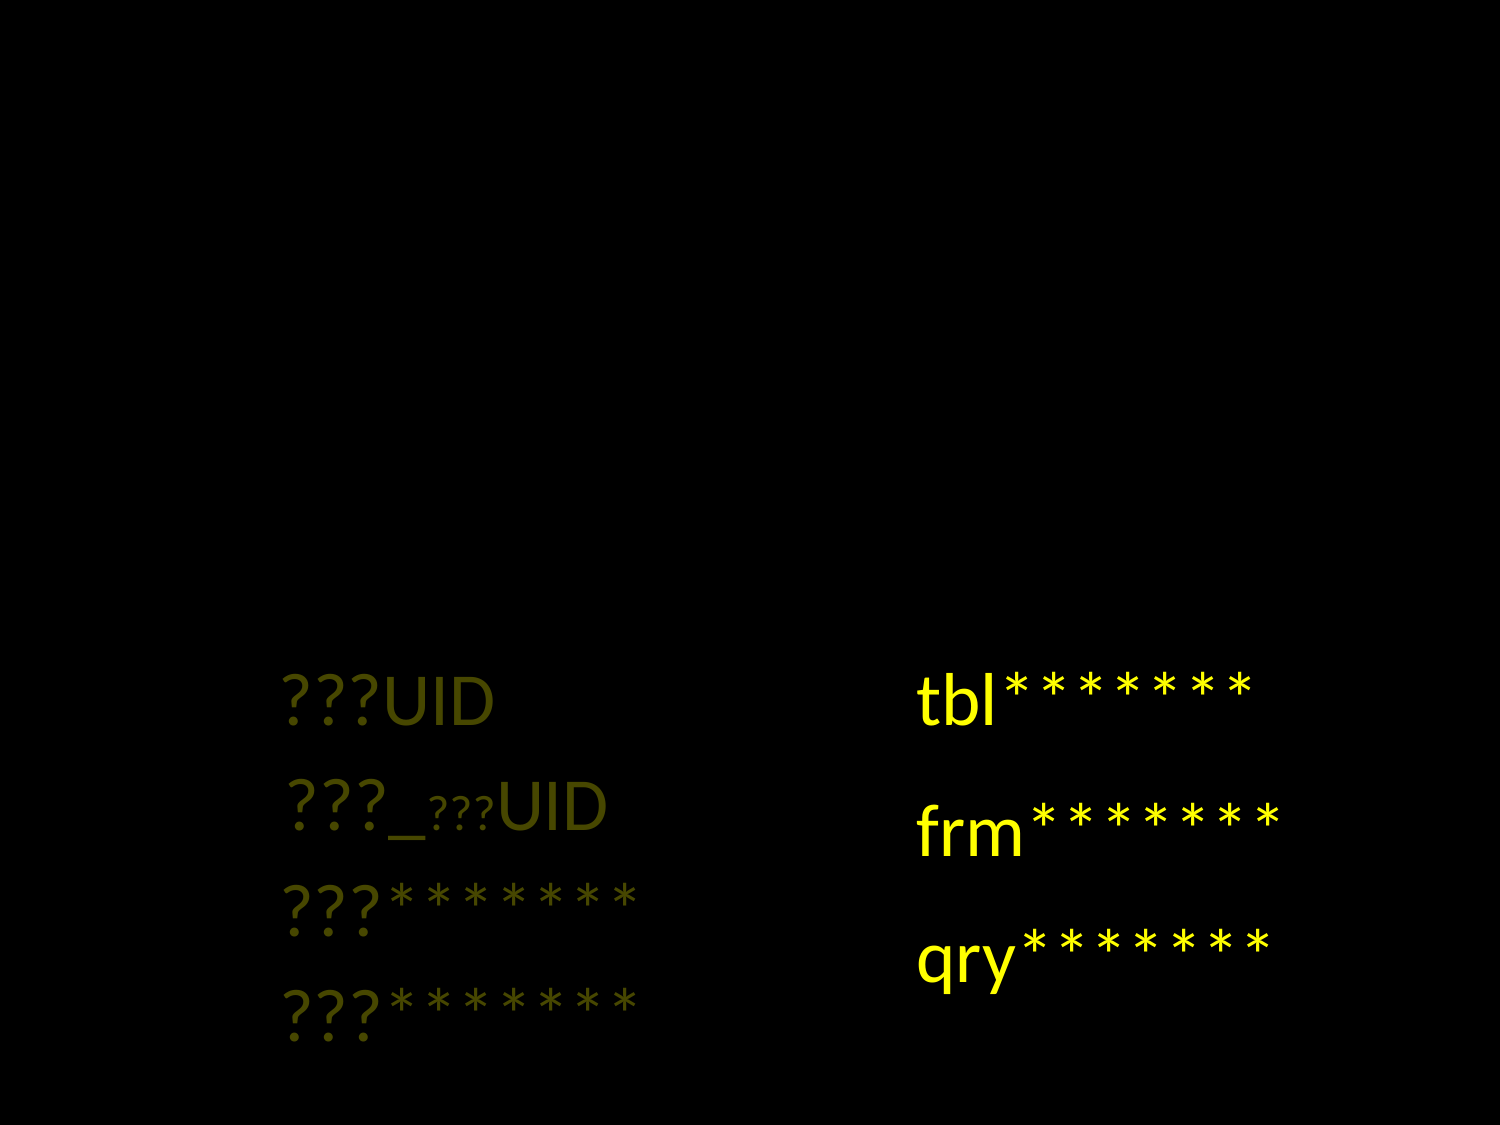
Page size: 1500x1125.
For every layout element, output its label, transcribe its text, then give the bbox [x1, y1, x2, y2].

text_box tbl******* [901, 642, 1274, 748]
text_box [10, 623, 790, 1067]
text_box frm******* [901, 774, 1302, 880]
text_box qry******* [901, 899, 1293, 1005]
